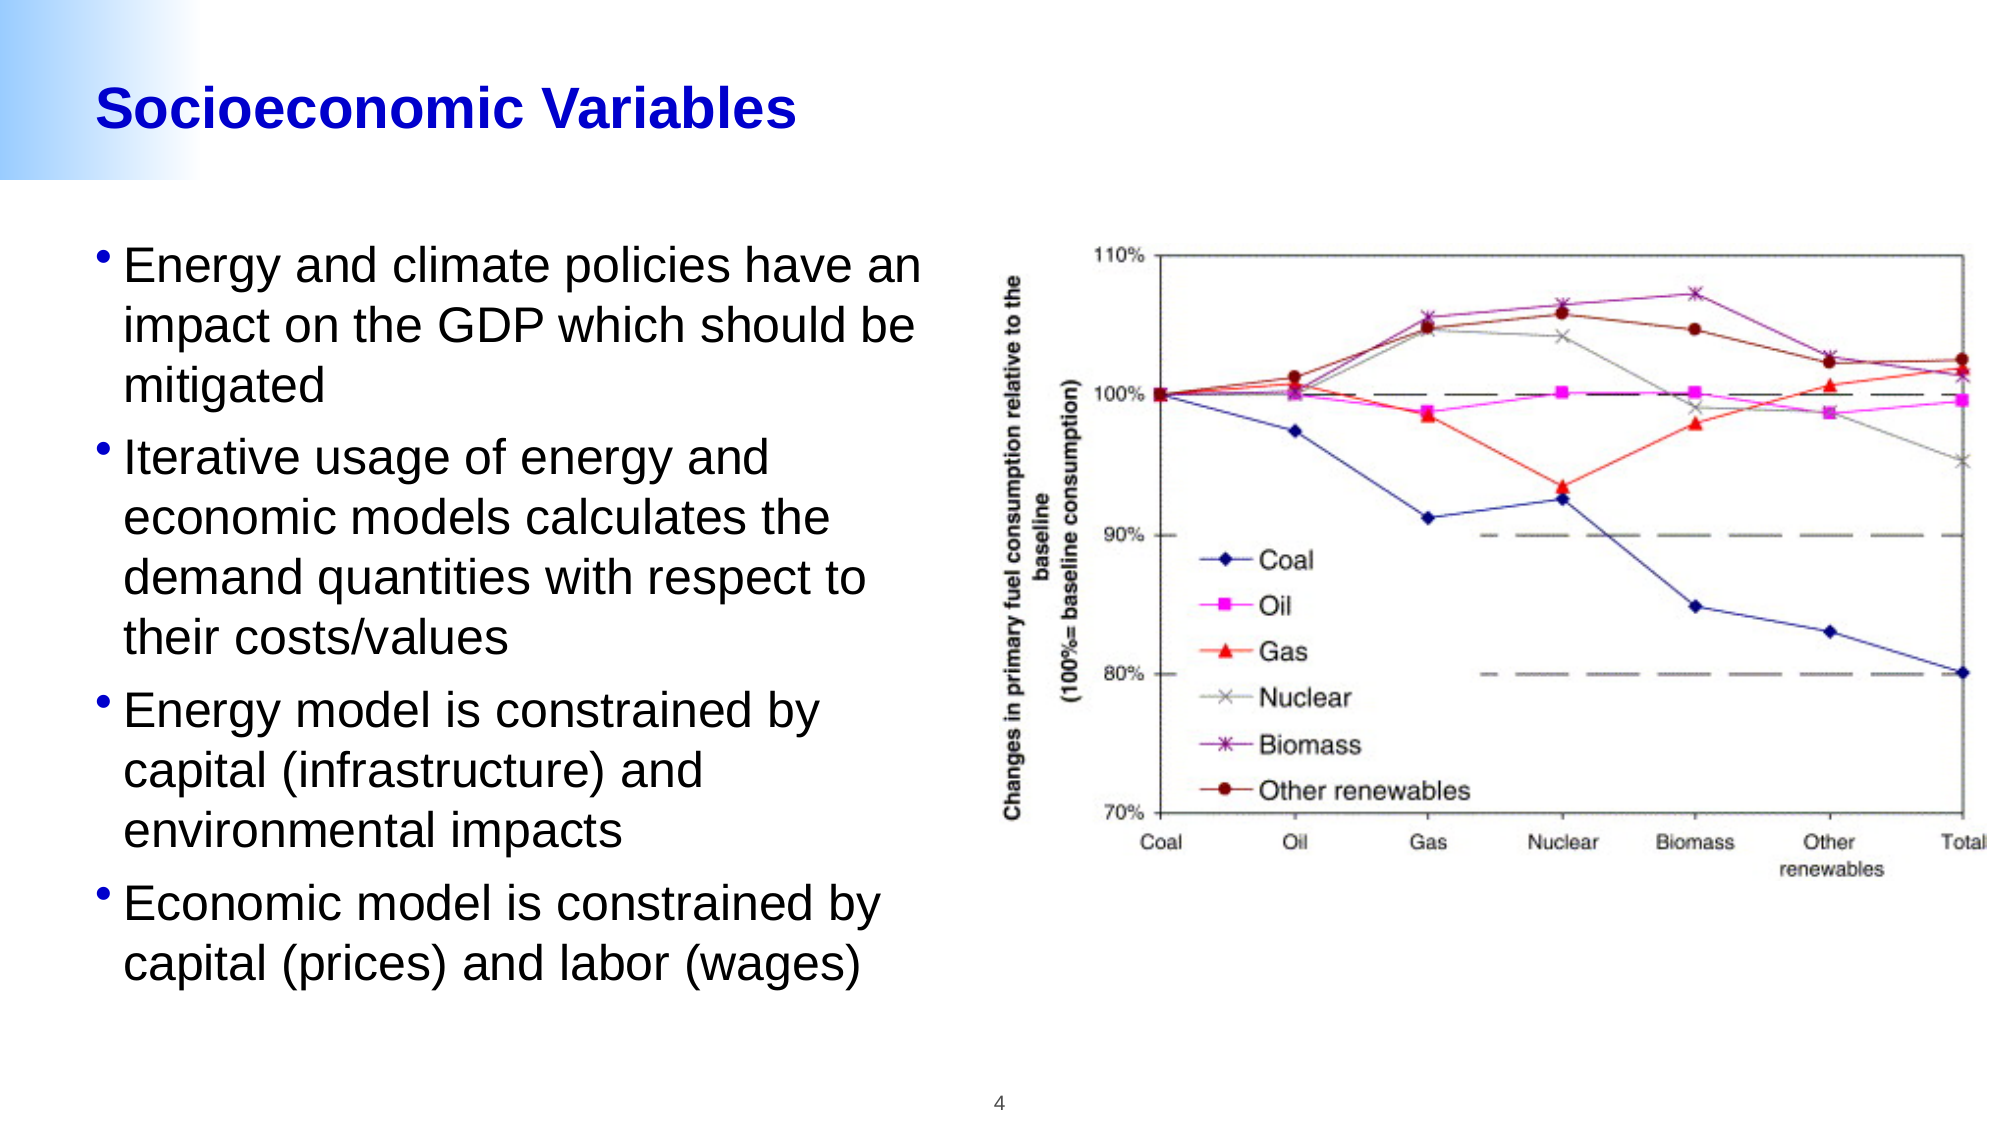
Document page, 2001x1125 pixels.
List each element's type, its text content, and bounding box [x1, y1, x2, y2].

list Energy and climate policies have an impact on the GDP which should be mitigated Iterative usage of energy and economic models calculates the demand quantities with respect to their costs/values Energy model is constrained by capital (infrastructure) and environmental impacts Economic model is constrained by capital (prices) and labor (wages) [79, 224, 981, 1035]
picture [999, 243, 1987, 882]
title Socioeconomic Variables [79, 29, 1921, 181]
